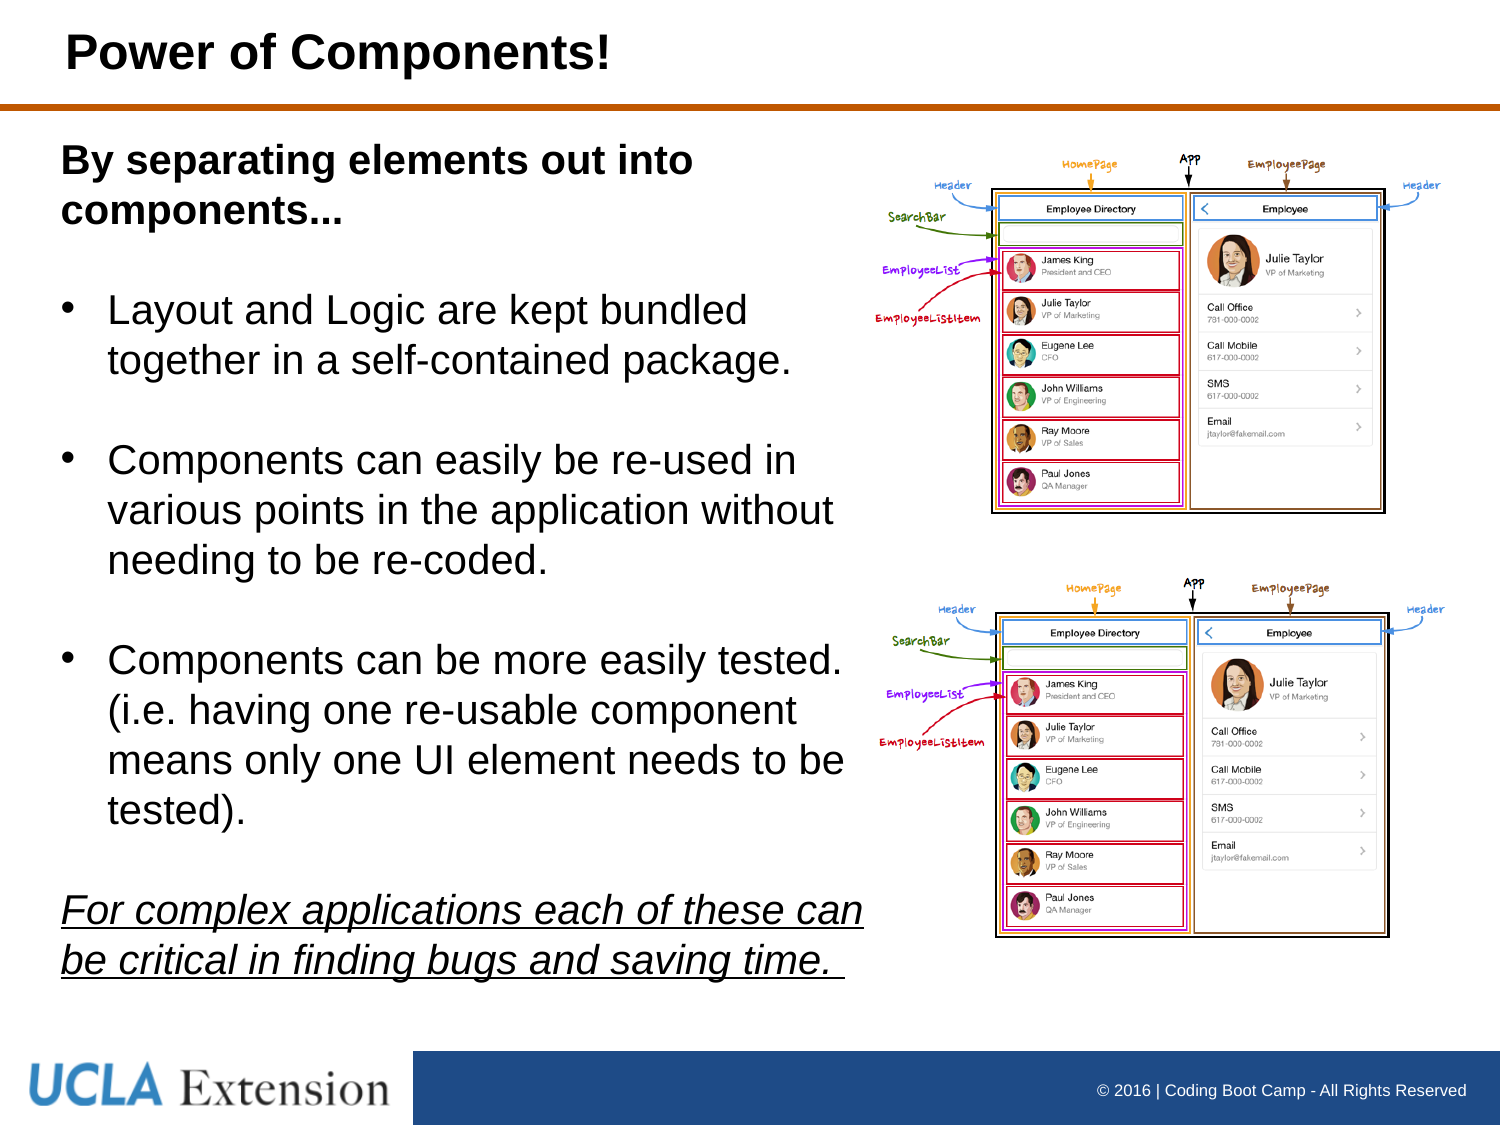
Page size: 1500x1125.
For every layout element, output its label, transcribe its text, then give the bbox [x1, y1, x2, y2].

picture [24, 1047, 396, 1118]
text_box By separating elements out into components... Layout and Logic are kept bundled together in a self-contained package. Components can easily be re-used in various points in the application without needing to be re-coded. Components can be more easily tested. (i.e. having one re-usable component means only one UI element needs to be tested). For complex applications each of these can be critical in finding bugs and saving time. [45, 125, 888, 991]
picture [868, 149, 1449, 525]
picture [872, 573, 1454, 949]
title Power of Components! [50, 0, 948, 108]
